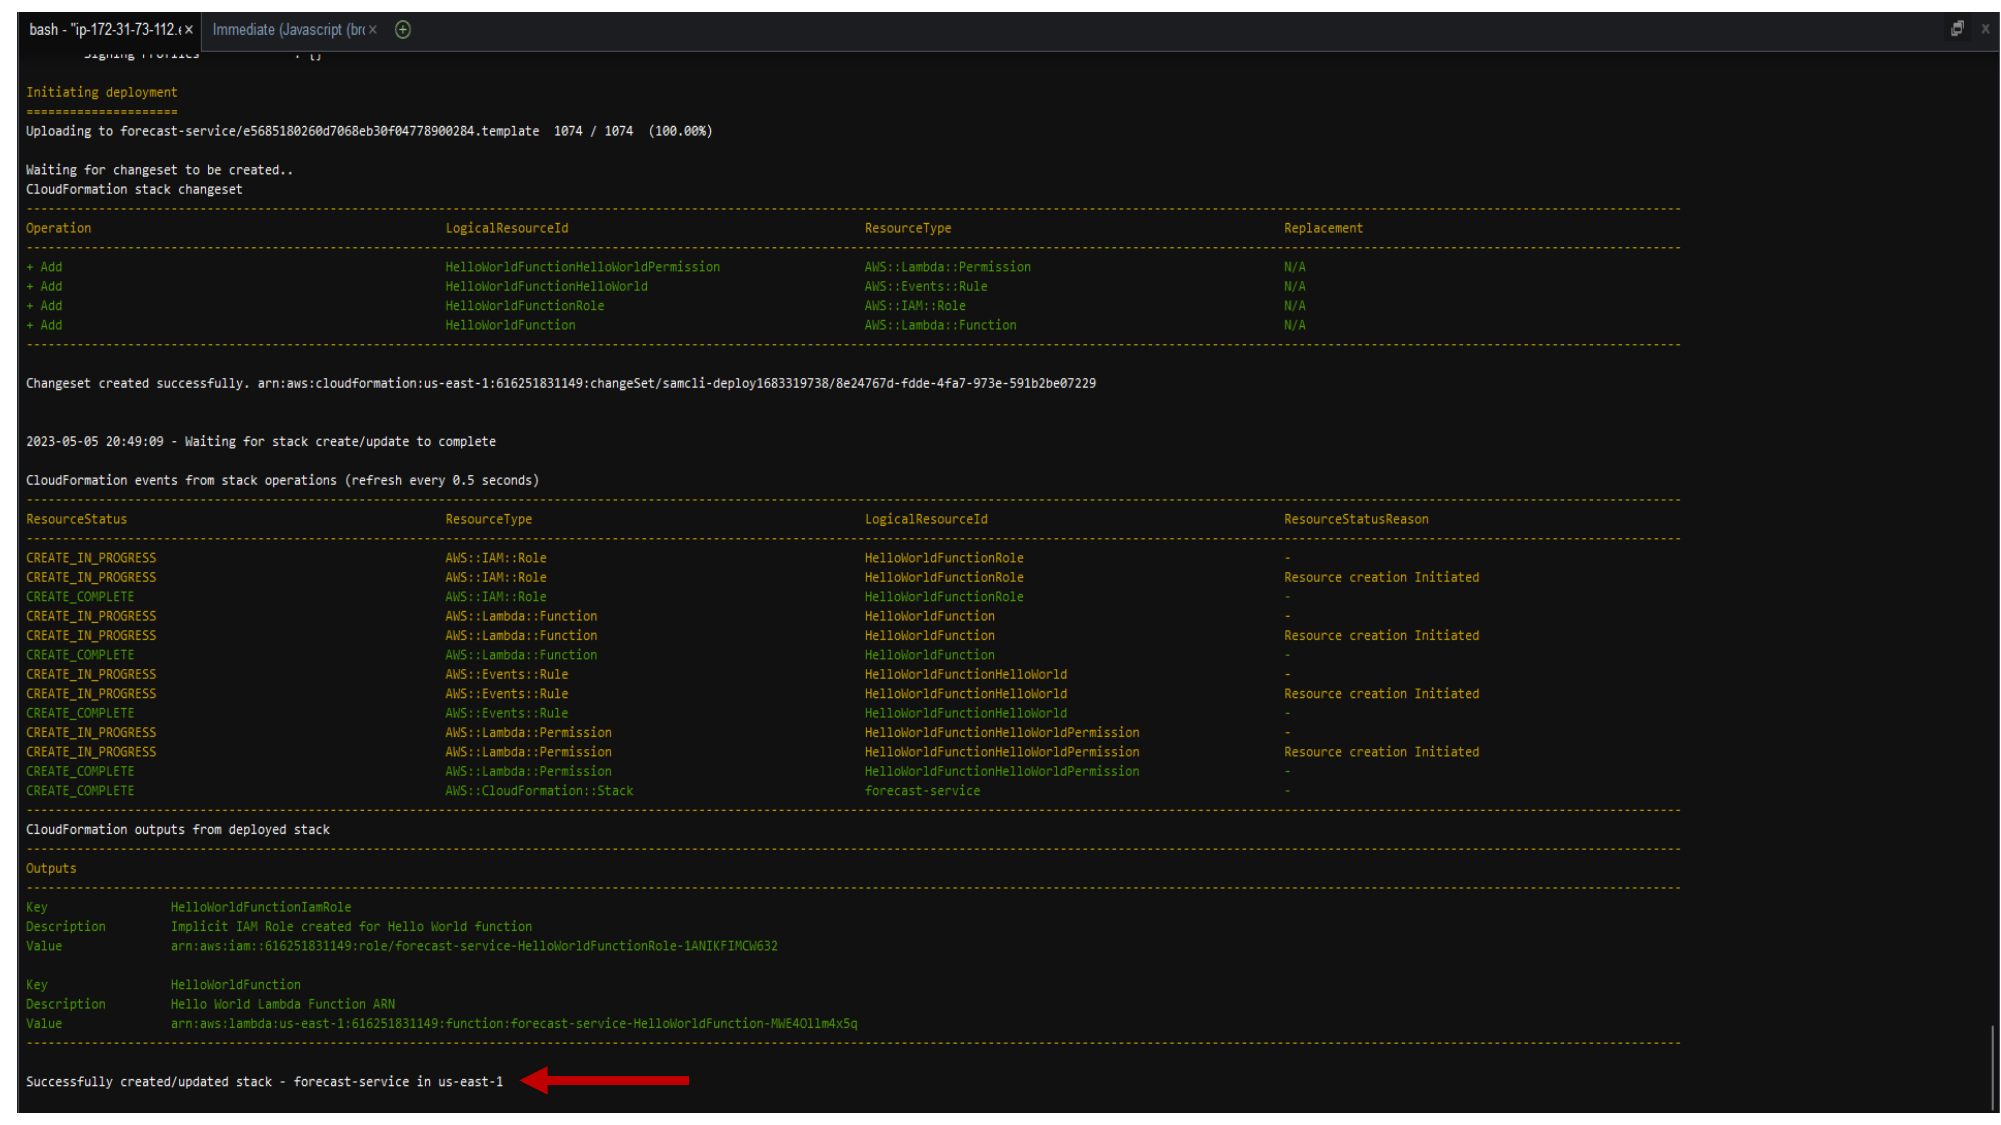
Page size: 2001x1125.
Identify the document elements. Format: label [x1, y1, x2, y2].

list [17, 12, 2000, 1113]
